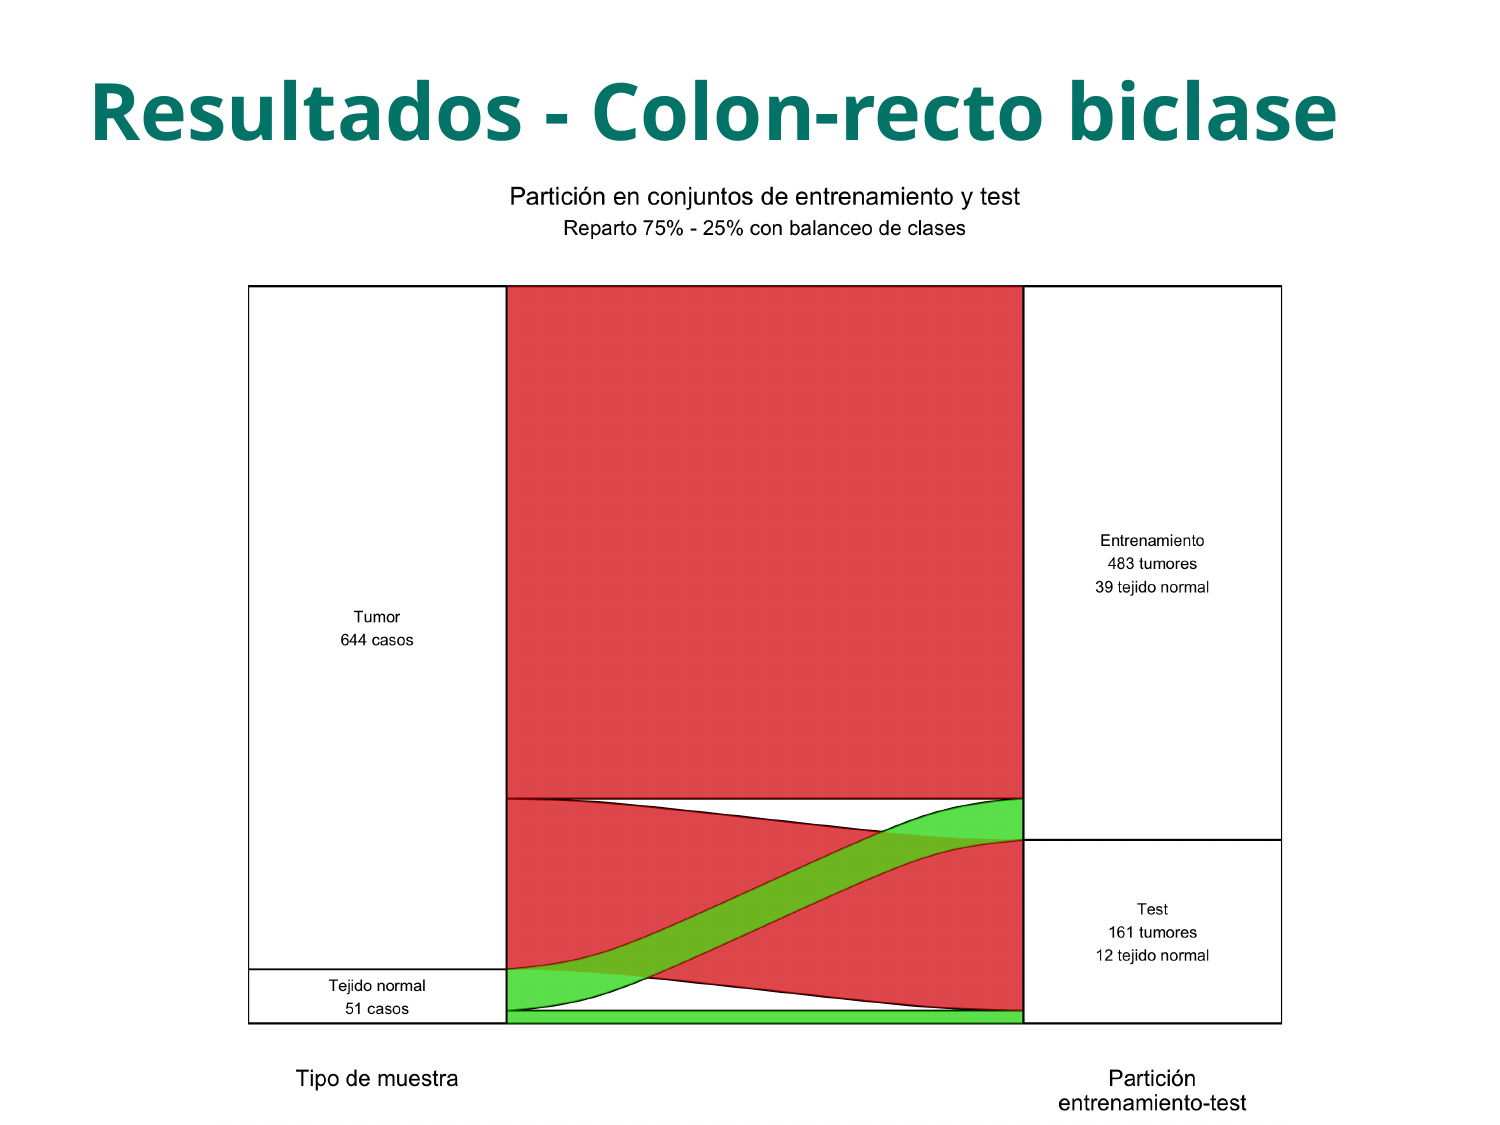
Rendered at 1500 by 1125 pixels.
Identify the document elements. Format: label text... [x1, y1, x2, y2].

picture [208, 176, 1292, 1125]
text_box Resultados - Colon-recto biclase [0, 0, 1500, 202]
